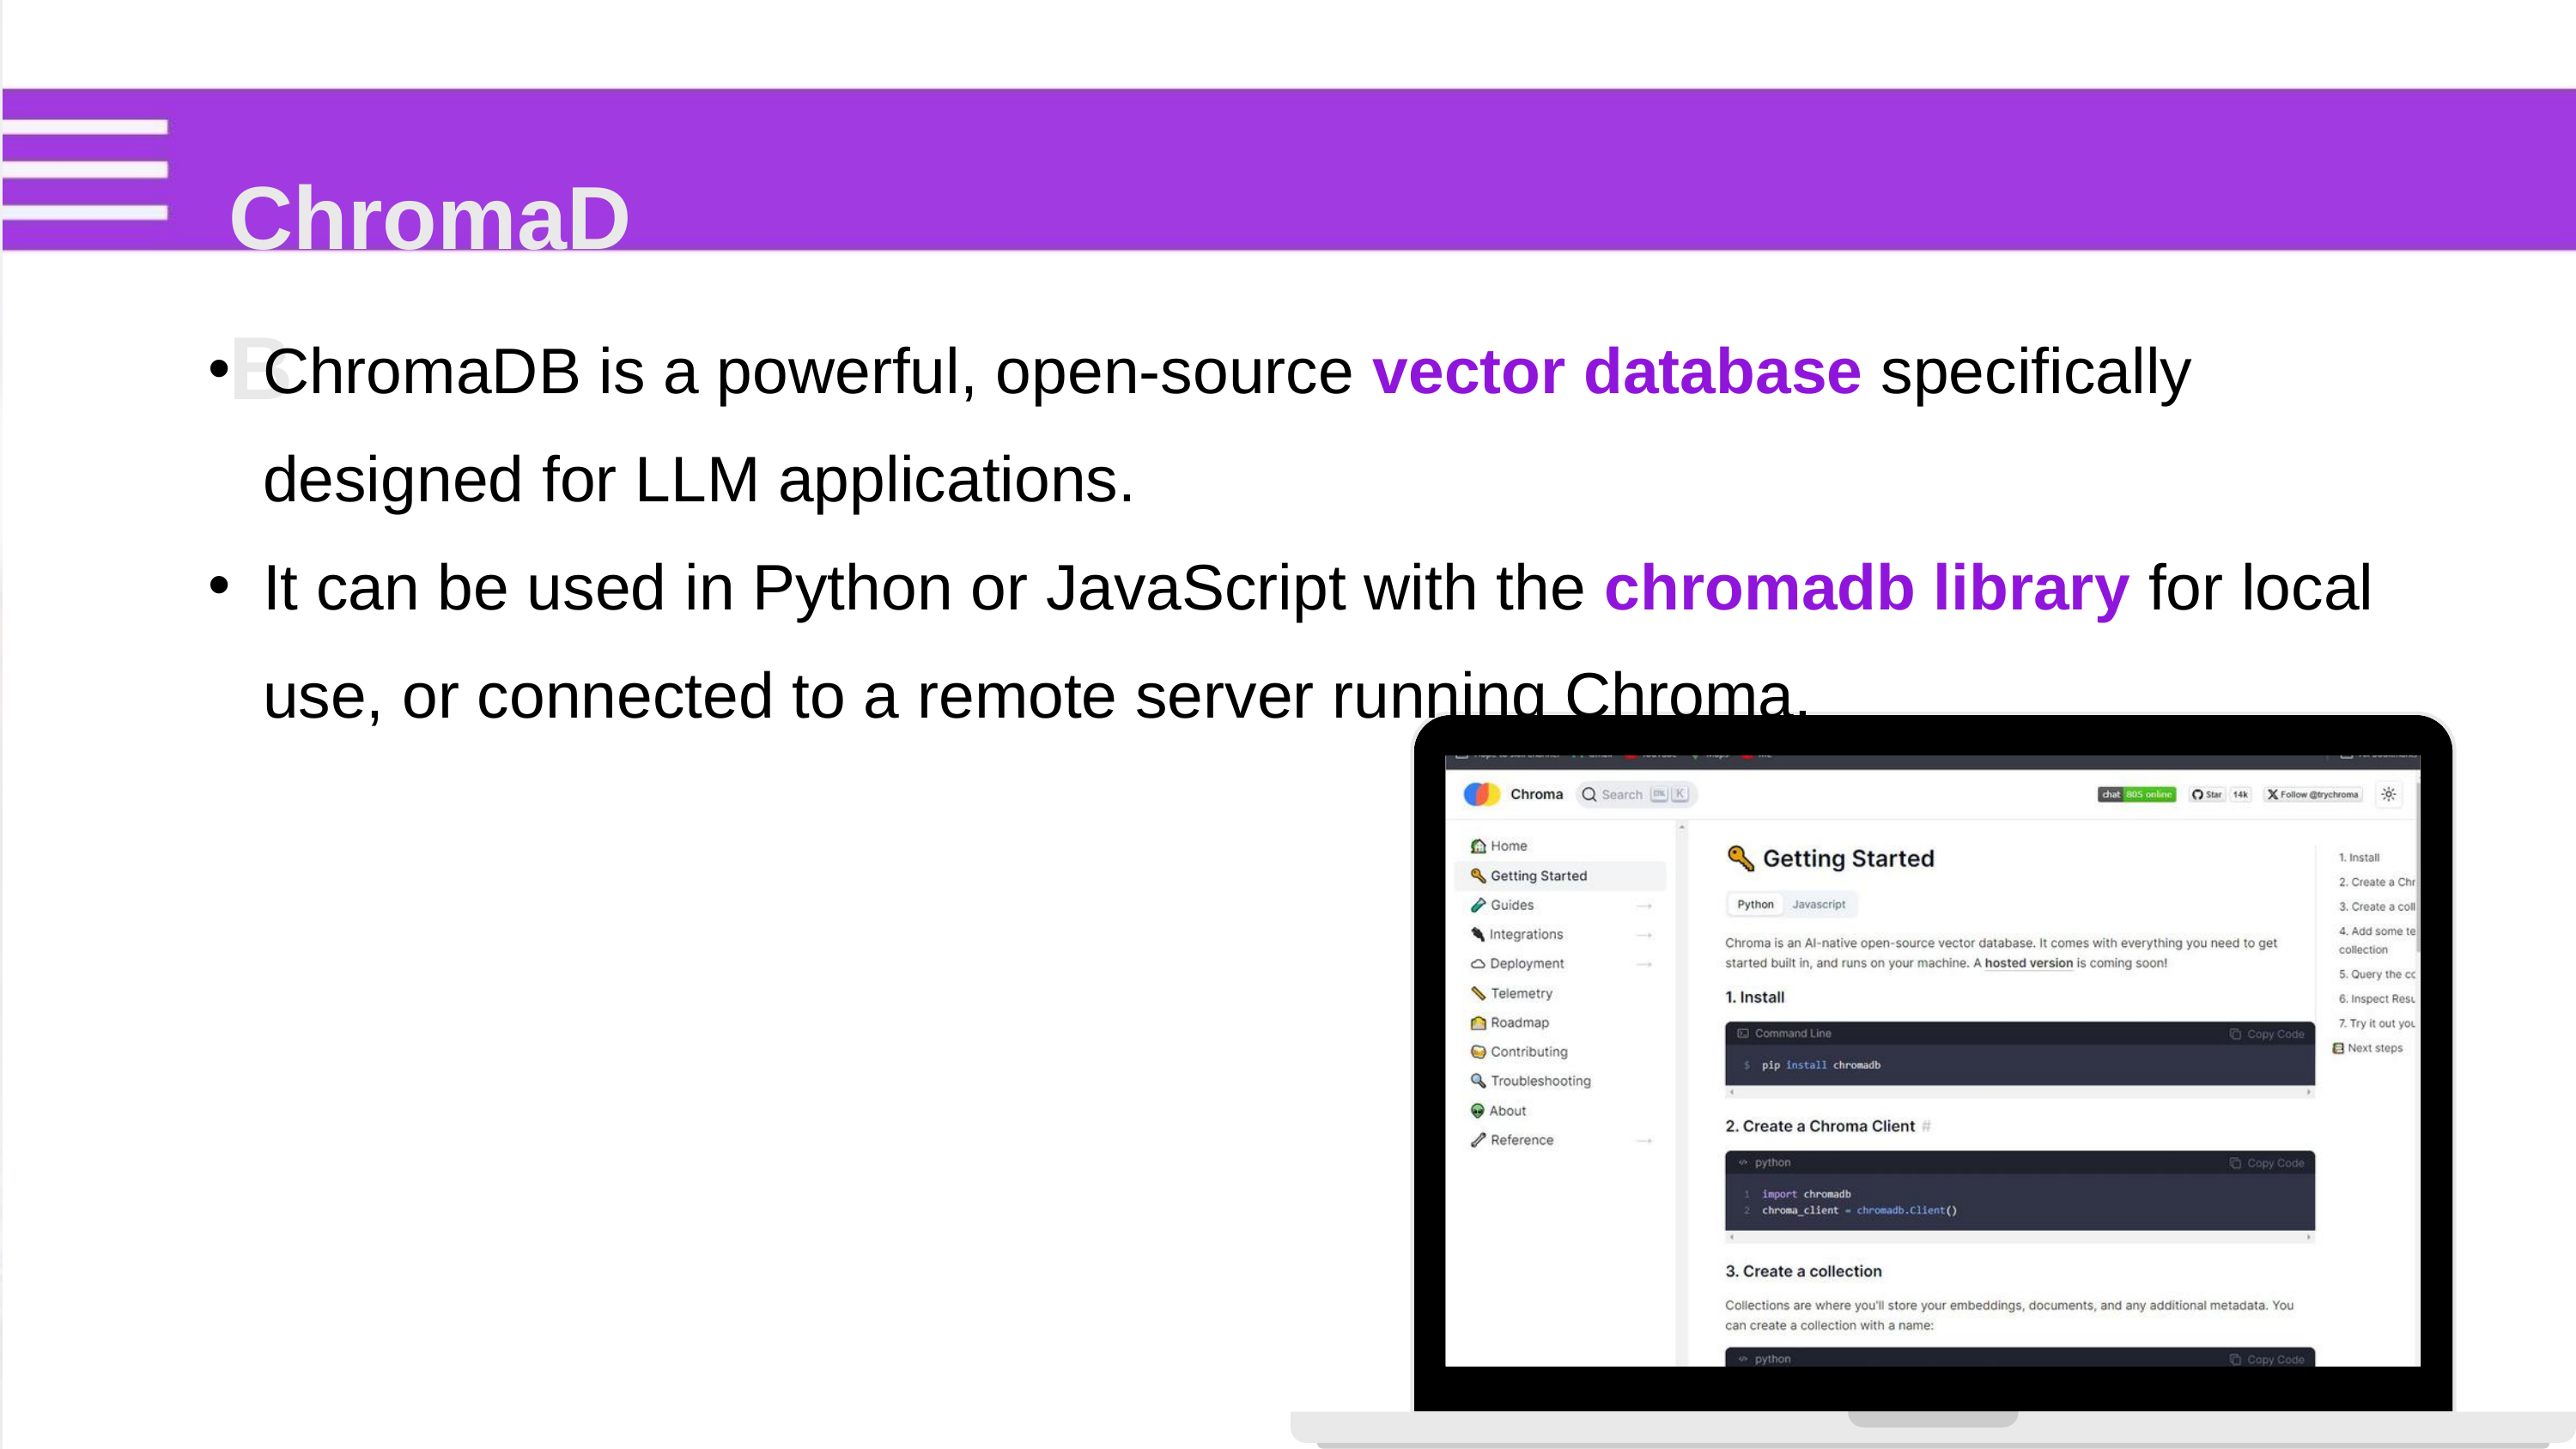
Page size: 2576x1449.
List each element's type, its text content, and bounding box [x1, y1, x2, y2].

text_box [1290, 711, 2576, 1449]
text_box ChromaDB [228, 117, 696, 298]
text_box [3, 0, 2576, 1449]
text_box ChromaDB is a powerful, open-source vector database specifically designed for LLM applications. It can be used in Python or JavaScript with the chromadb library for local use, or connected to a remote server running Chroma. [153, 298, 2432, 840]
